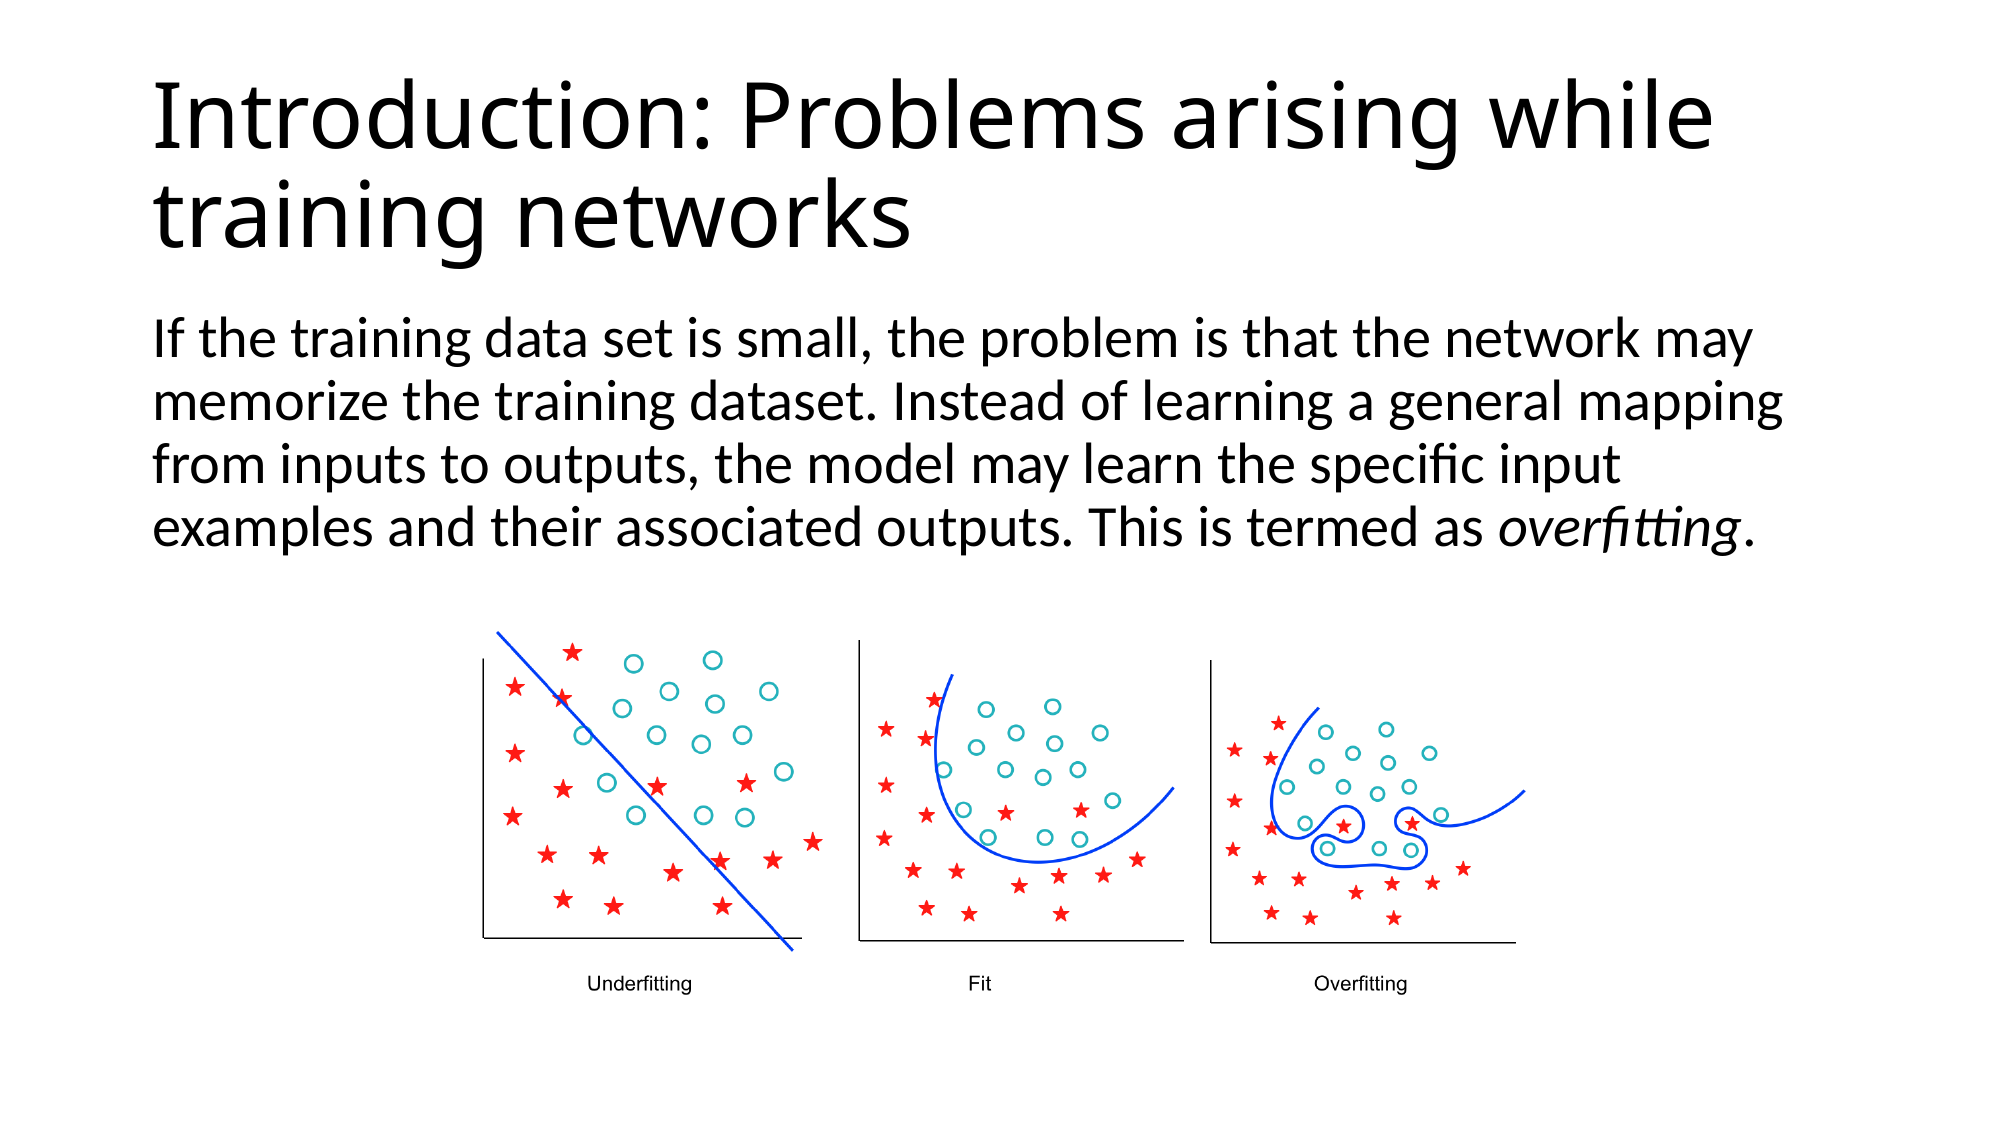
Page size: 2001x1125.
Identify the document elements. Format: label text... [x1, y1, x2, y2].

picture [473, 594, 1527, 1014]
list If the training data set is small, the problem is that the network may memorize the training dataset. Instead of learning a general mapping from inputs to outputs, the model may learn the specific input examples and their associated outputs. This is termed as overfitting. [137, 299, 1863, 1014]
title Introduction: Problems arising while training networks [137, 59, 1863, 278]
